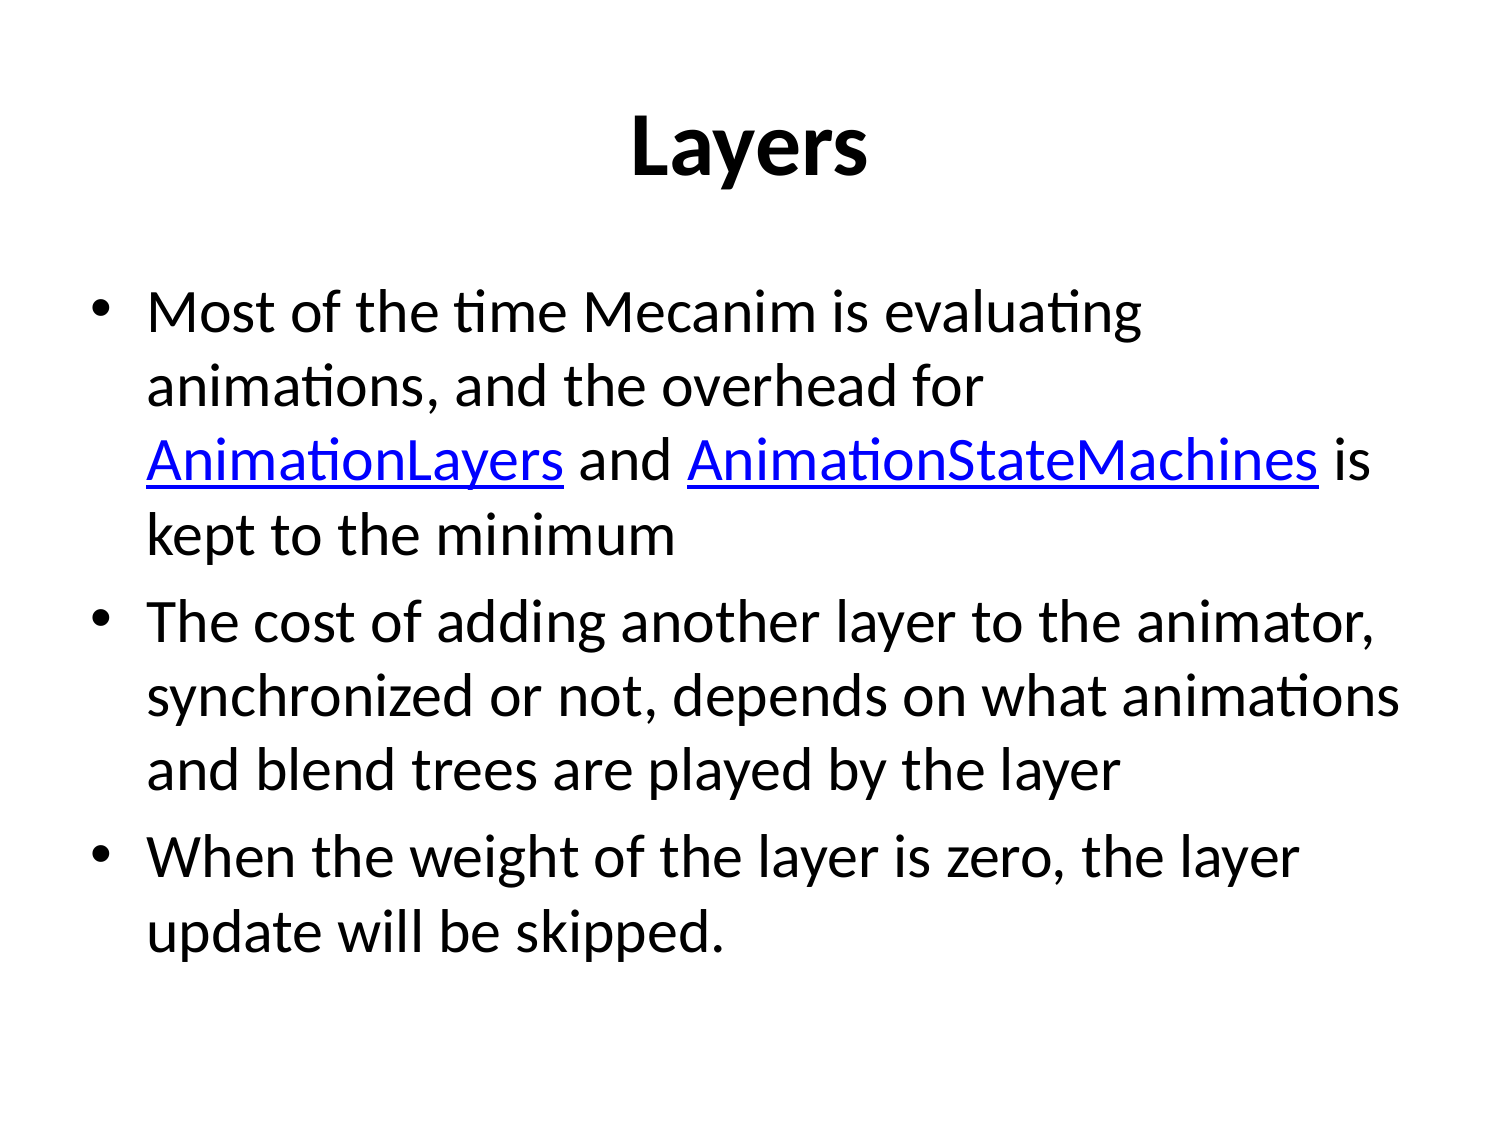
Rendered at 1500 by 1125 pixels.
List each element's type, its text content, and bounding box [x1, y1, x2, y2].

title Layers [75, 45, 1425, 233]
list Most of the time Mecanim is evaluating animations, and the overhead for AnimationLayers and AnimationStateMachines is kept to the minimum The cost of adding another layer to the animator, synchronized or not, depends on what animations and blend trees are played by the layer When the weight of the layer is zero, the layer update will be skipped. [75, 262, 1425, 1005]
